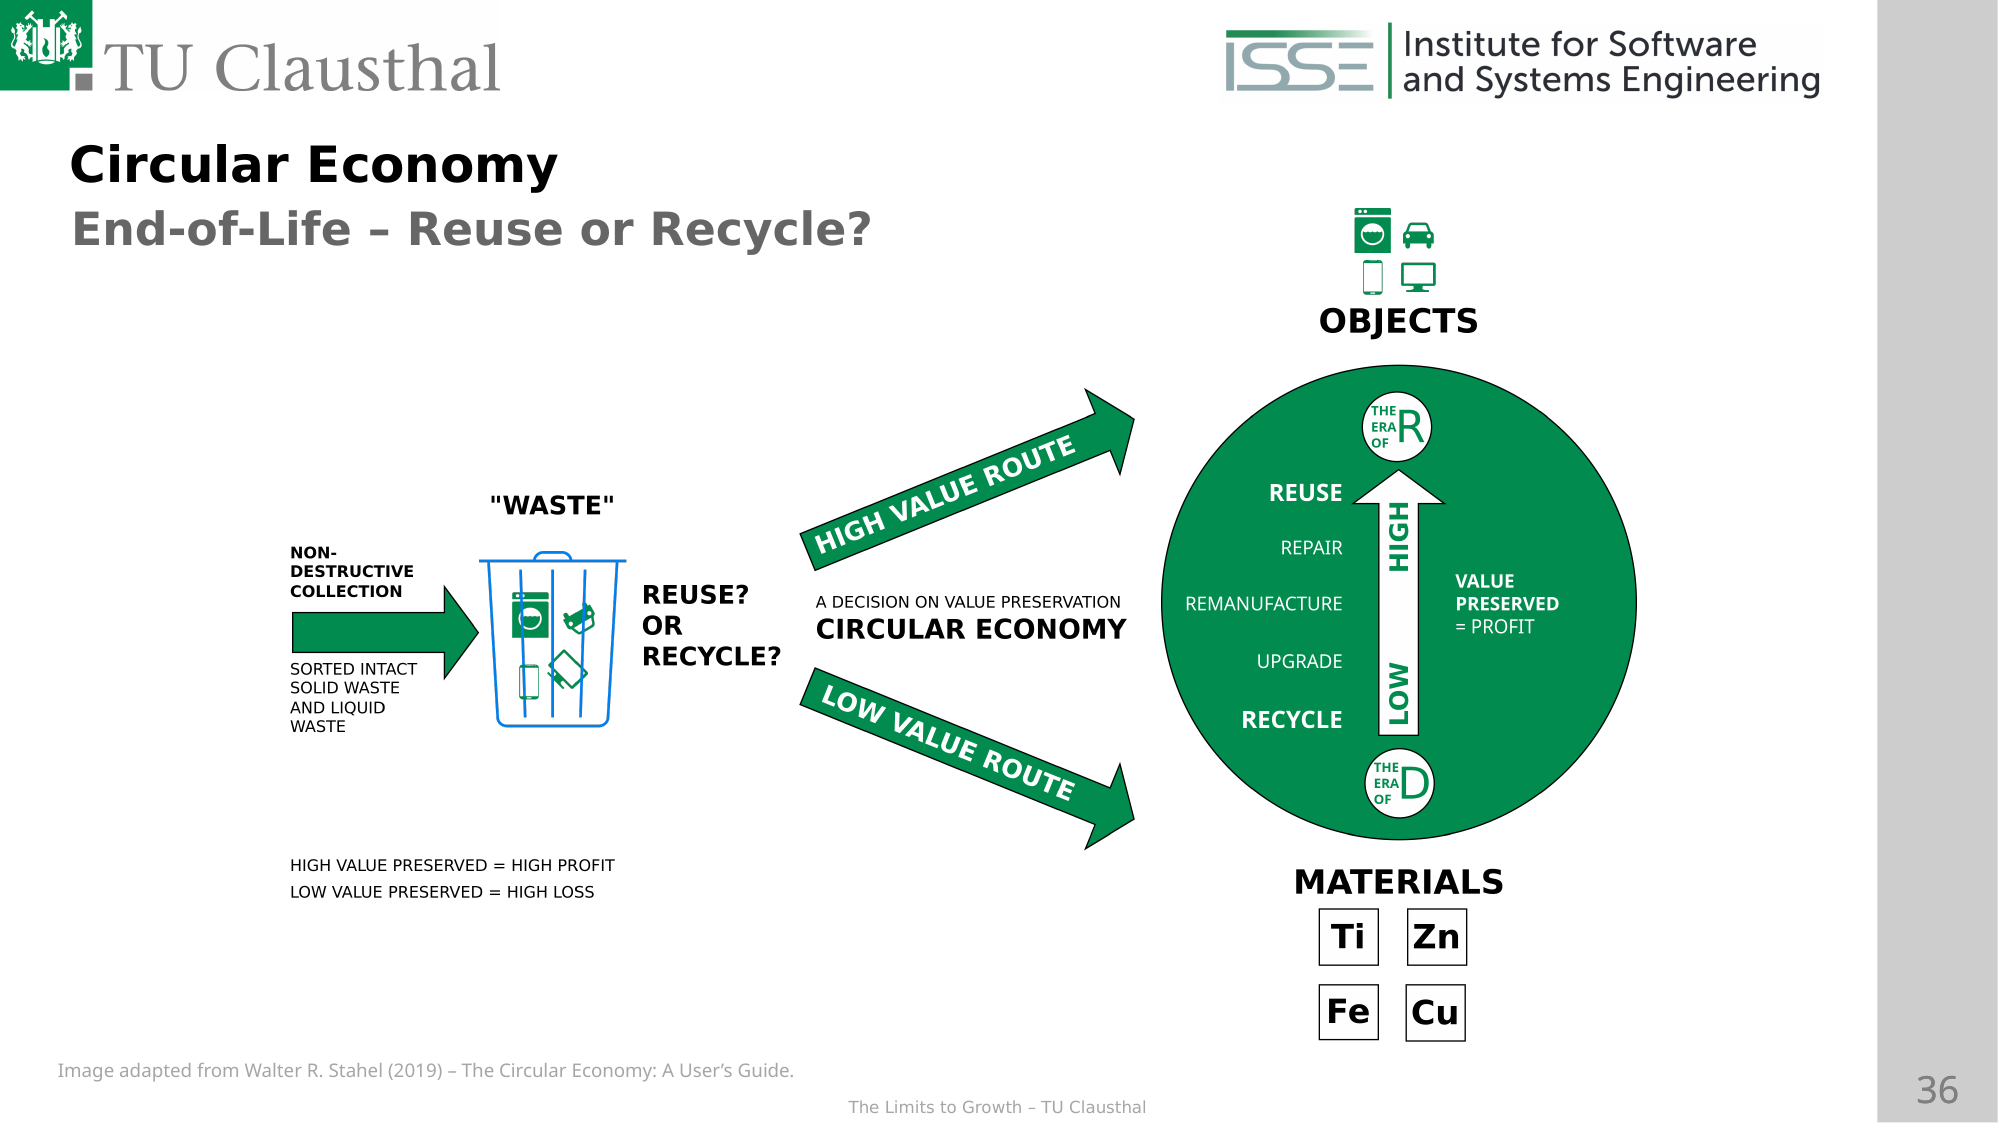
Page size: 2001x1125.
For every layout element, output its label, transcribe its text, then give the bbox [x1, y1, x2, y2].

text_box End-of-Life – Reuse or Recycle? [70, 188, 1767, 267]
picture [1218, 22, 1825, 105]
text_box Image adapted from Walter R. Stahel (2019) – The Circular Economy: A User’s Guide. [43, 1051, 1104, 1089]
picture [287, 207, 1637, 1044]
text_box Circular Economy [55, 125, 1816, 205]
picture [0, 0, 500, 91]
